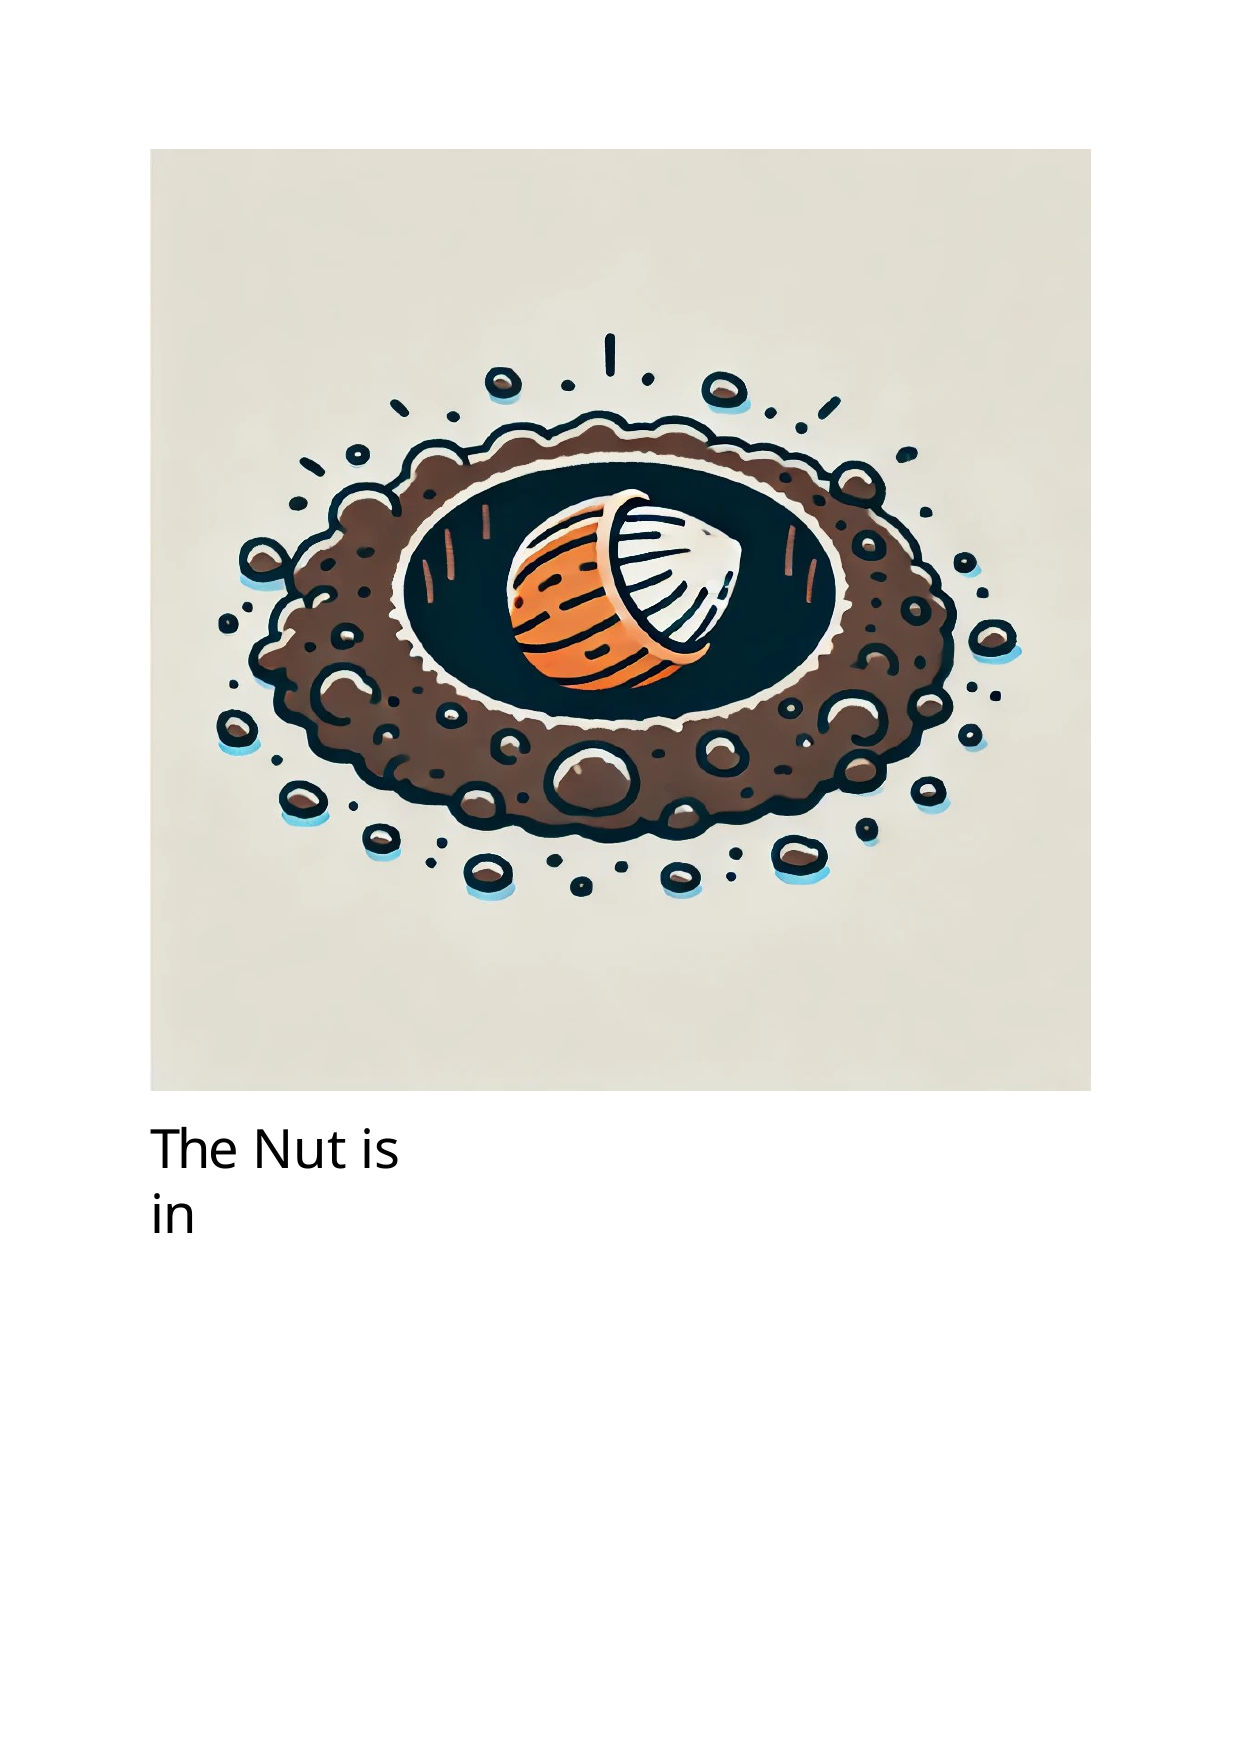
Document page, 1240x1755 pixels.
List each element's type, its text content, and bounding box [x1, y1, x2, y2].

picture [149, 149, 1091, 1091]
text_box The Nut is in [147, 1112, 438, 1245]
